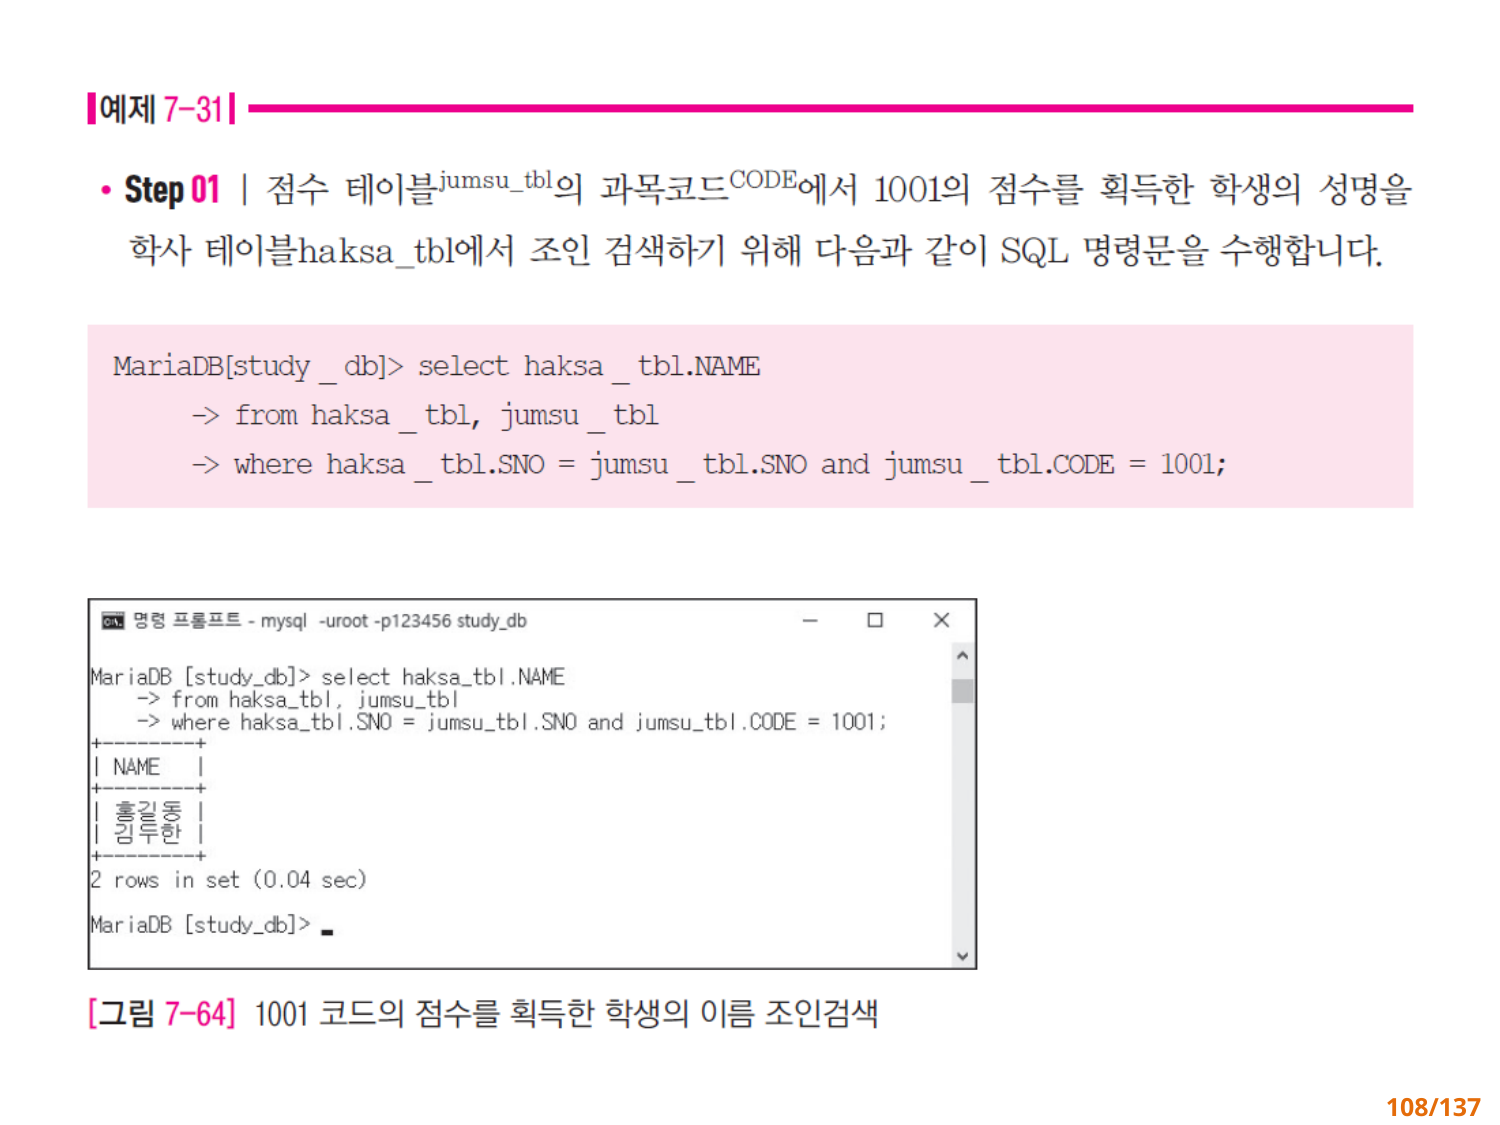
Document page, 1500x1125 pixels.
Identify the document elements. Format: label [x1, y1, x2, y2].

picture [65, 77, 1434, 1047]
